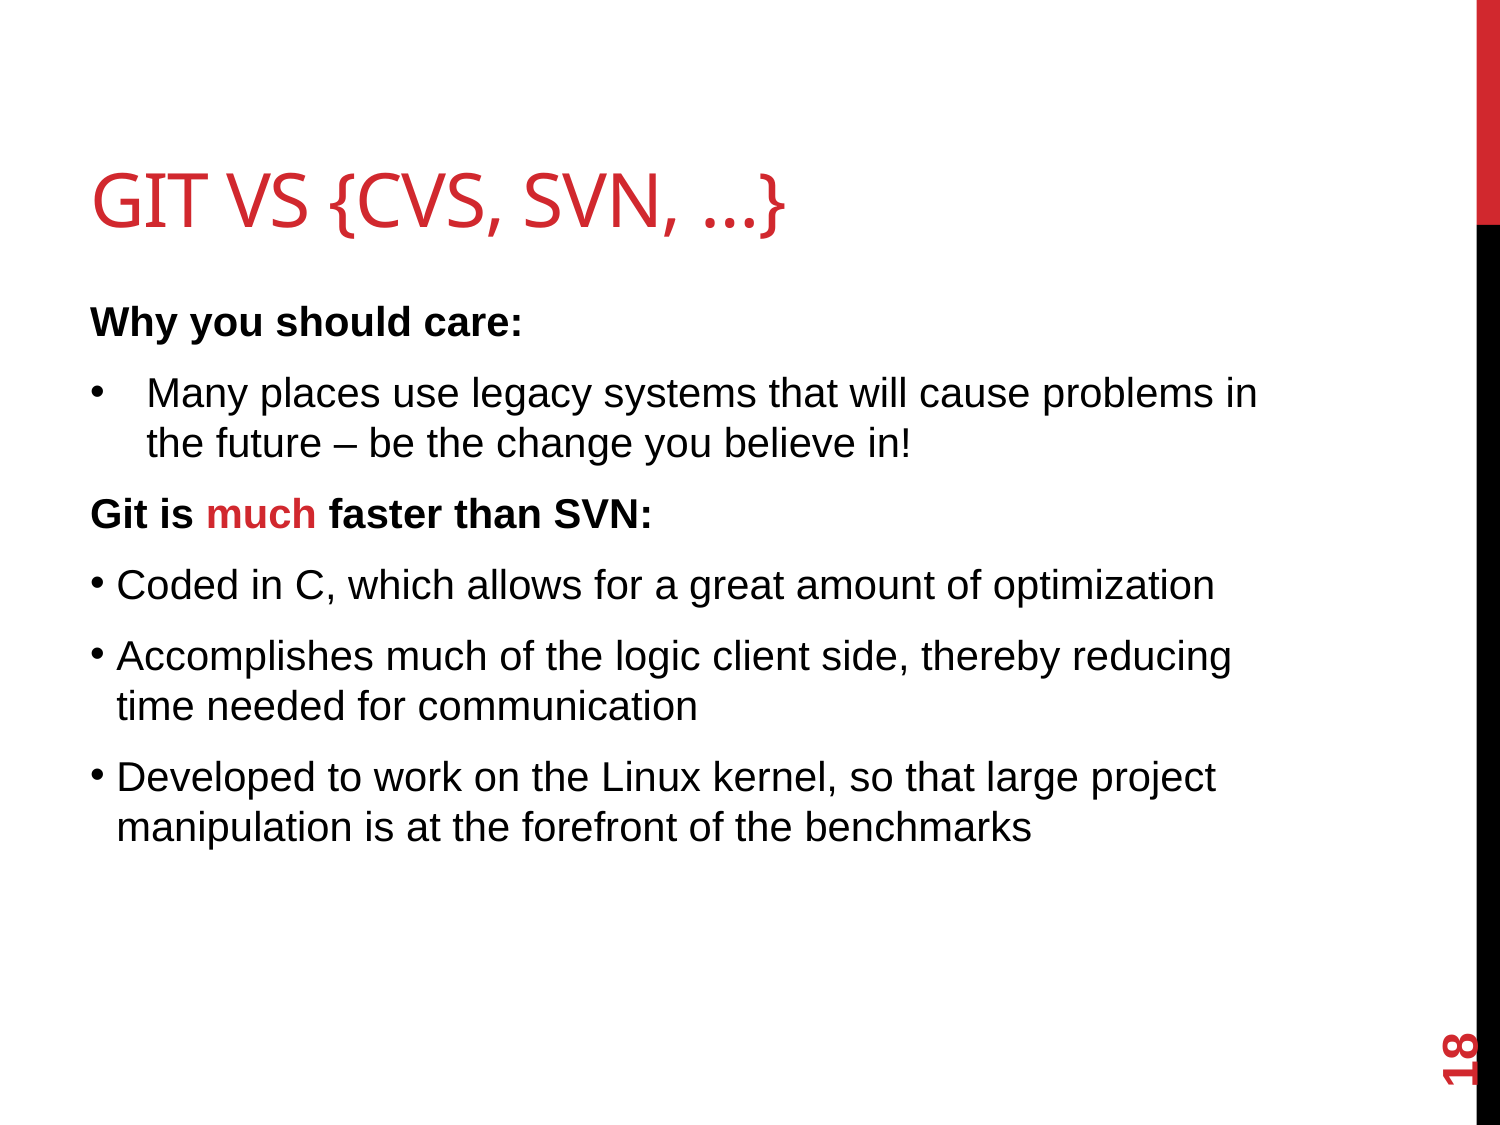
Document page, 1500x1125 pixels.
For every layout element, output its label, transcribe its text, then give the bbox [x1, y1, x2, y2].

list Why you should care: Many places use legacy systems that will cause problems in the future – be the change you believe in! Git is much faster than SVN: Coded in C, which allows for a great amount of optimization Accomplishes much of the logic client side, thereby reducing time needed for communication Developed to work on the Linux kernel, so that large project manipulation is at the forefront of the benchmarks [75, 287, 1325, 1005]
title Git vs {CVS, SVN, …} [75, 25, 1325, 250]
slide_number 18 [1427, 887, 1488, 1104]
